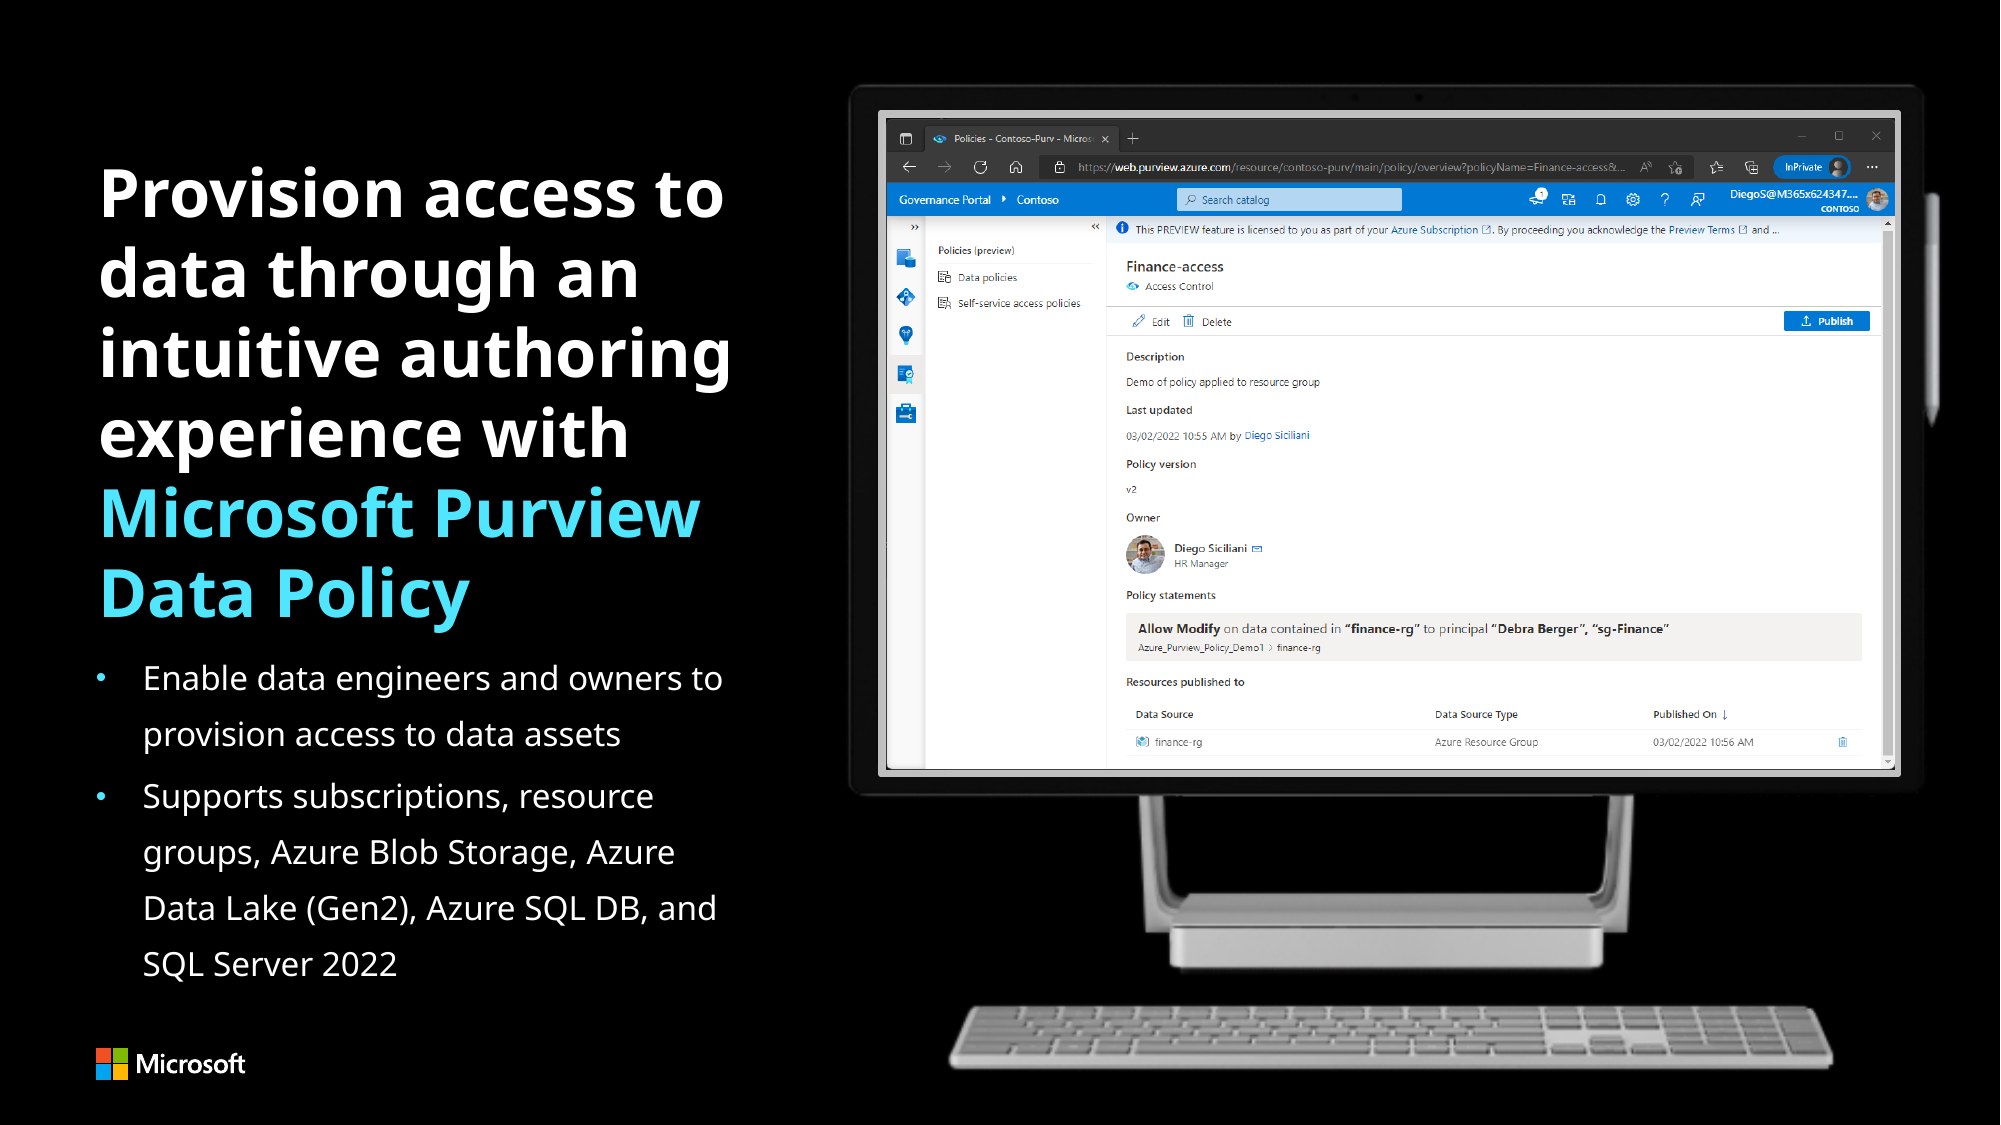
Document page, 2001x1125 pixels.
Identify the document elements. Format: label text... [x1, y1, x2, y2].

list Enable data engineers and owners to provision access to data assets Supports subscriptions, resource groups, Azure Blob Storage, Azure Data Lake (Gen2), Azure SQL DB, and SQL Server 2022 [95, 641, 673, 1125]
title Provision access to data through an intuitive authoring experience with Microsoft Purview Data Policy [98, 150, 673, 334]
picture [95, 1047, 250, 1080]
picture [673, 45, 2000, 1125]
